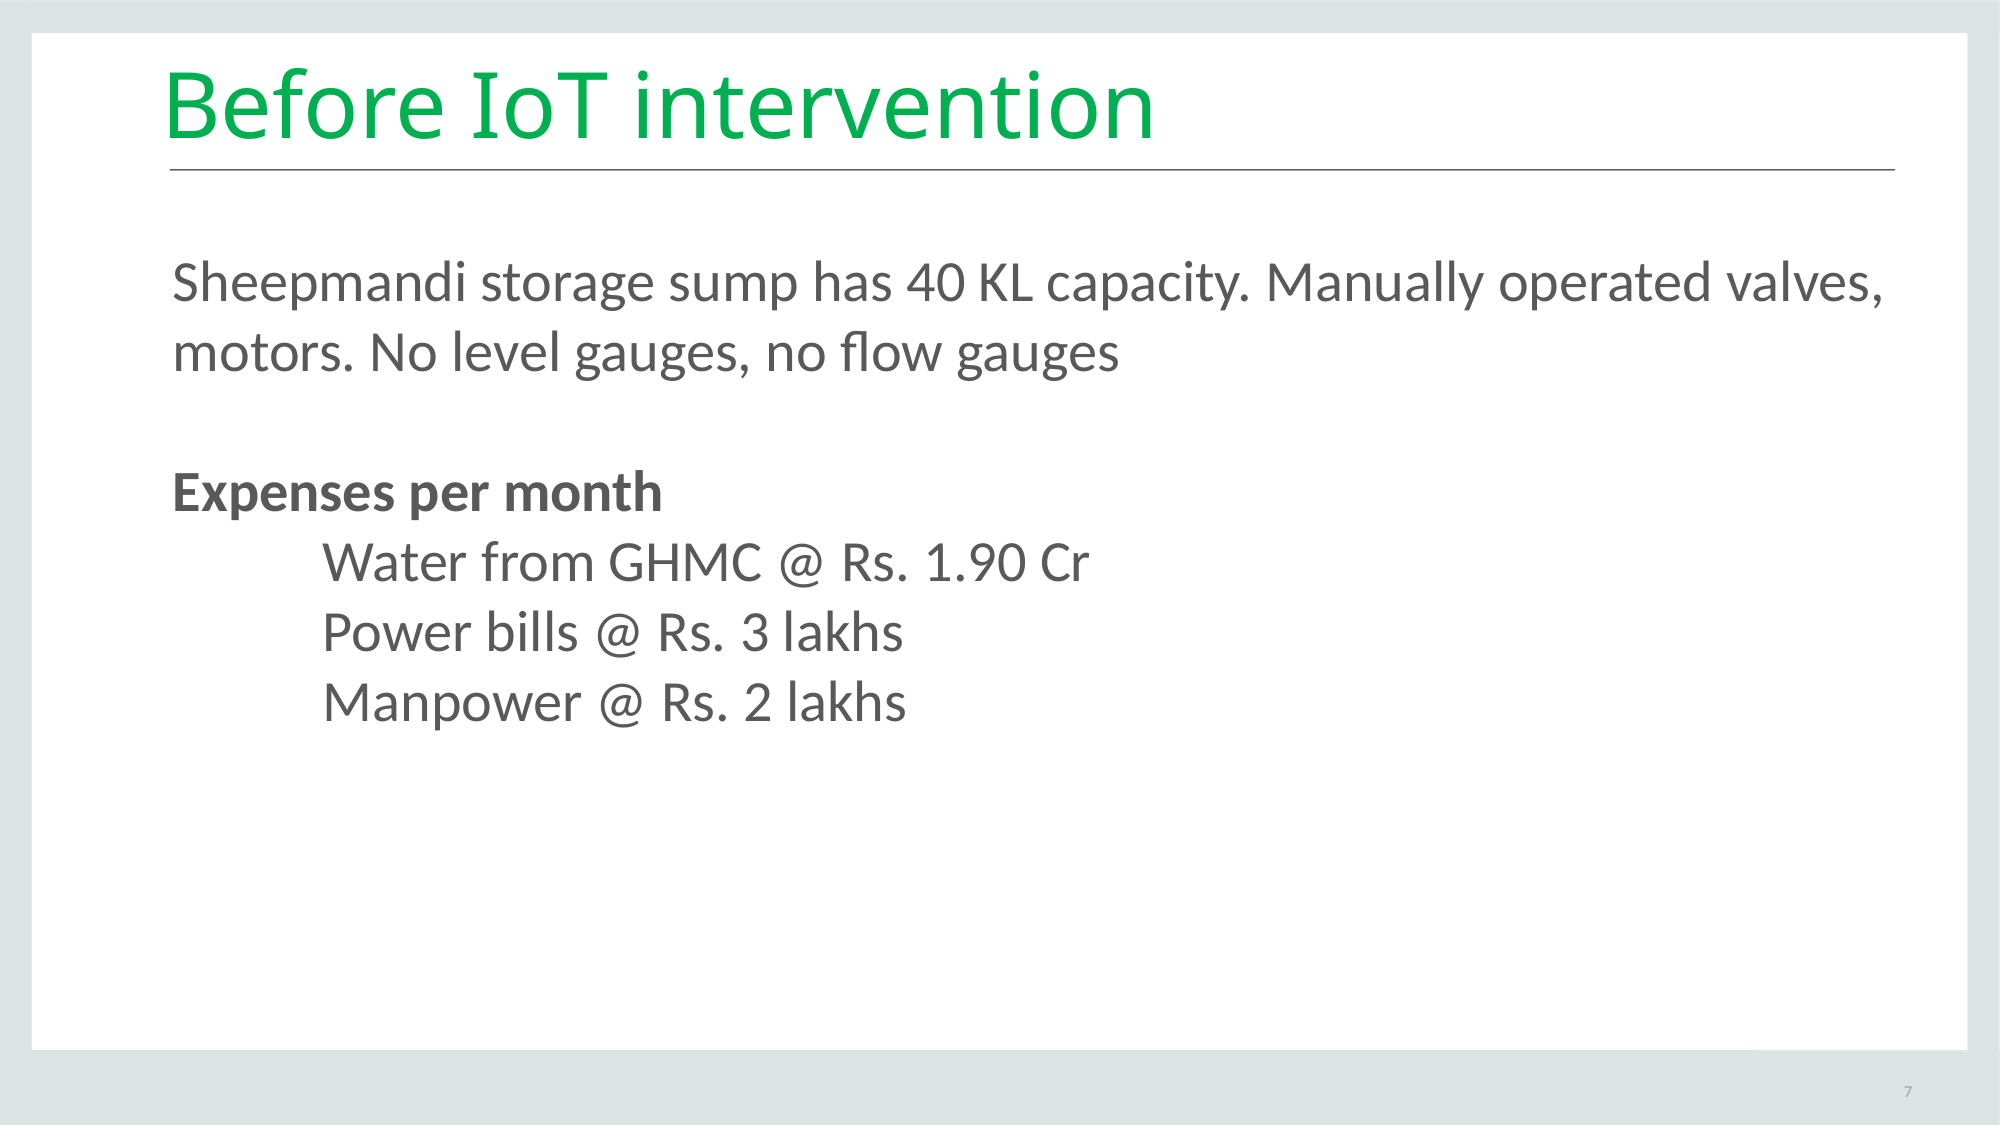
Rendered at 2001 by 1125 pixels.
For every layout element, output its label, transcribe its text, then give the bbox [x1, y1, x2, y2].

text_box Before IoT intervention [146, 0, 1872, 218]
text_box Sheepmandi storage sump has 40 KL capacity. Manually operated valves, motors. No level gauges, no flow gauges Expenses per month Water from GHMC @ Rs. 1.90 Cr Power bills @ Rs. 3 lakhs Manpower @ Rs. 2 lakhs [158, 235, 1907, 741]
slide_number 7 [1850, 1075, 1913, 1106]
picture [15, 1045, 1759, 1125]
